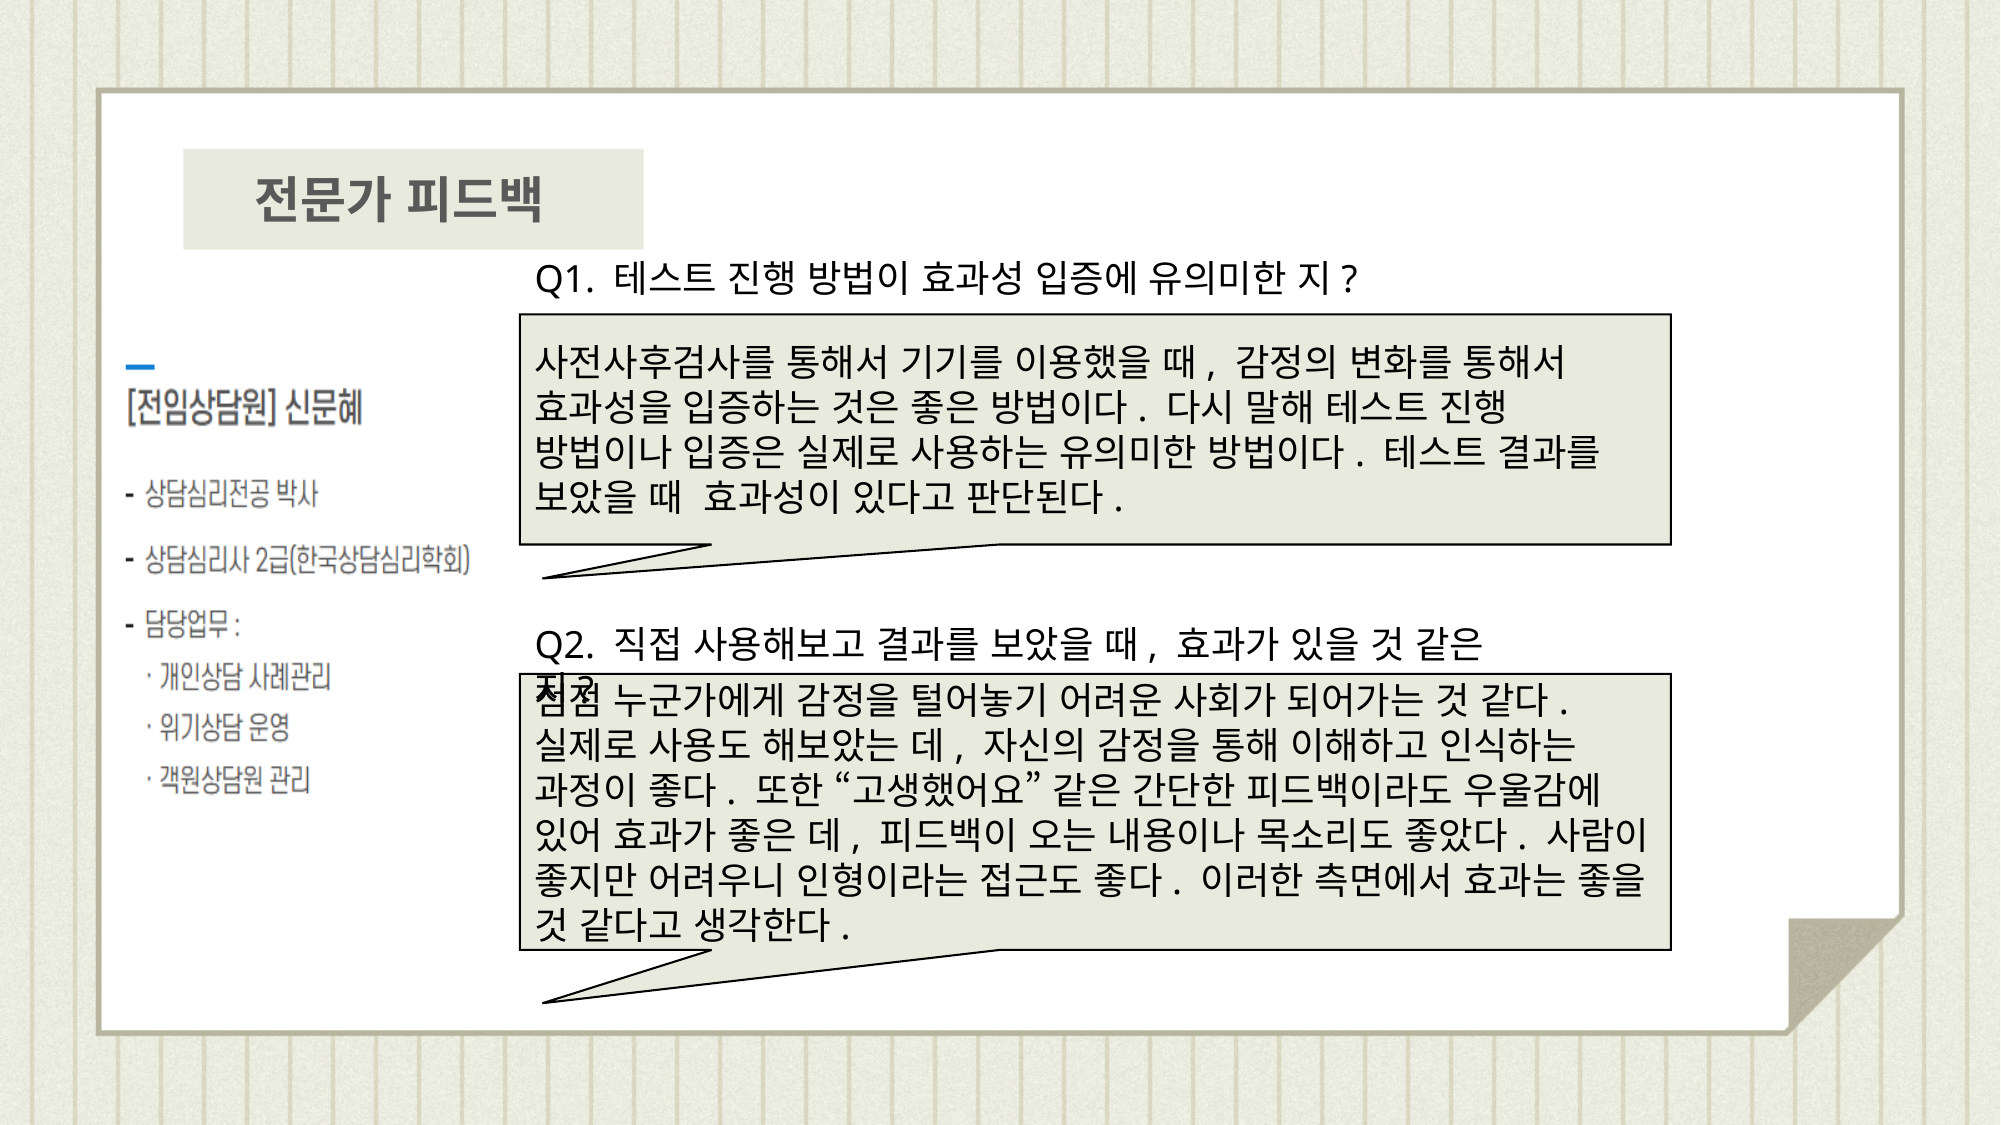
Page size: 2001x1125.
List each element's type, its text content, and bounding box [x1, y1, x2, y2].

text_box 전문가 피드백 [239, 161, 564, 237]
picture [0, 0, 2001, 1125]
text_box 사전사후검사를 통해서 기기를 이용했을 때, 감정의 변화를 통해서 효과성을 입증하는 것은 좋은 방법이다. 다시 말해 테스트 진행 방법이나 입증은 실제로 사용하는 유의미한 방법이다. 테스트 결과를 보았을 때 효과성이 있다고 판단된다. [518, 313, 1672, 580]
text_box [182, 148, 645, 251]
text_box 점점 누군가에게 감정을 털어놓기 어려운 사회가 되어가는 것 같다. 실제로 사용도 해보았는 데, 자신의 감정을 통해 이해하고 인식하는 과정이 좋다. 또한 “고생했어요” 같은 간단한 피드백이라도 우울감에 있어 효과가 좋은 데, 피드백이 오는 내용이나 목소리도 좋았다. 사람이 좋지만 어려우니 인형이라는 접근도 좋다. 이러한 측면에서 효과는 좋을 것 같다고 생각한다. [518, 672, 1672, 1005]
text_box Q1. 테스트 진행 방법이 효과성 입증에 유의미한 지? [519, 247, 1508, 308]
text_box Q2. 직접 사용해보고 결과를 보았을 때, 효과가 있을 것 같은 지? [519, 613, 1508, 719]
